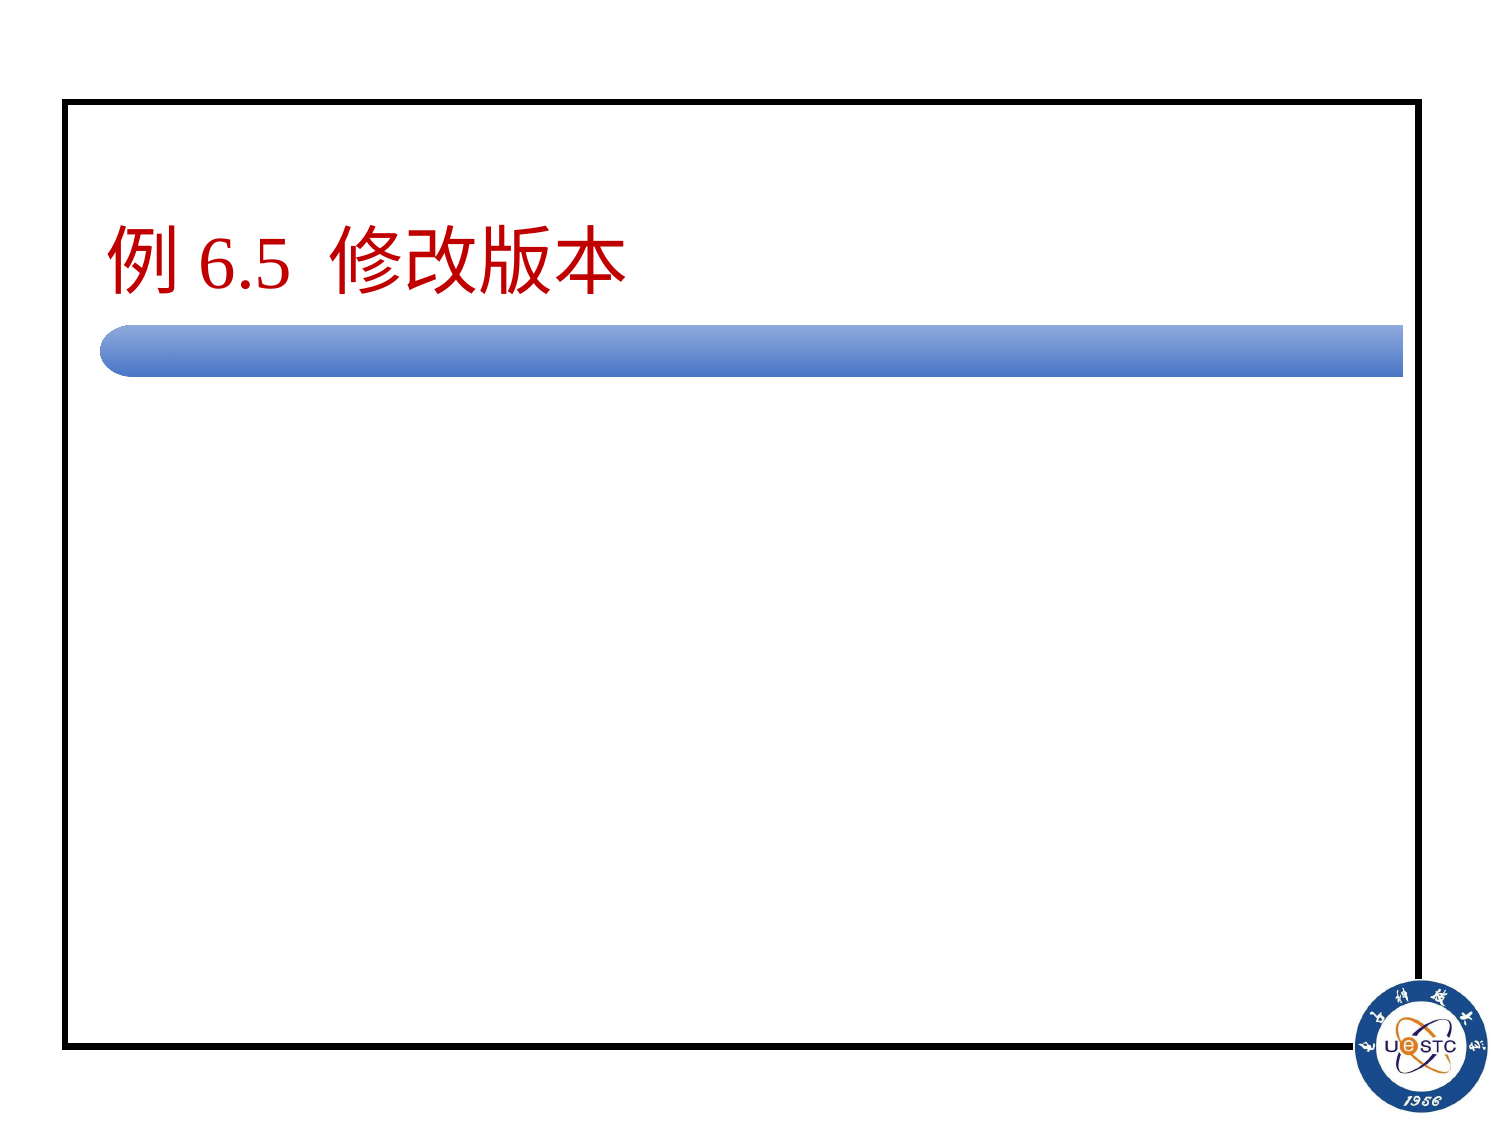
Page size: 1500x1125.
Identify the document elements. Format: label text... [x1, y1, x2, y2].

picture [1353, 979, 1489, 1114]
title 例6.5 修改版本 [90, 125, 1403, 313]
